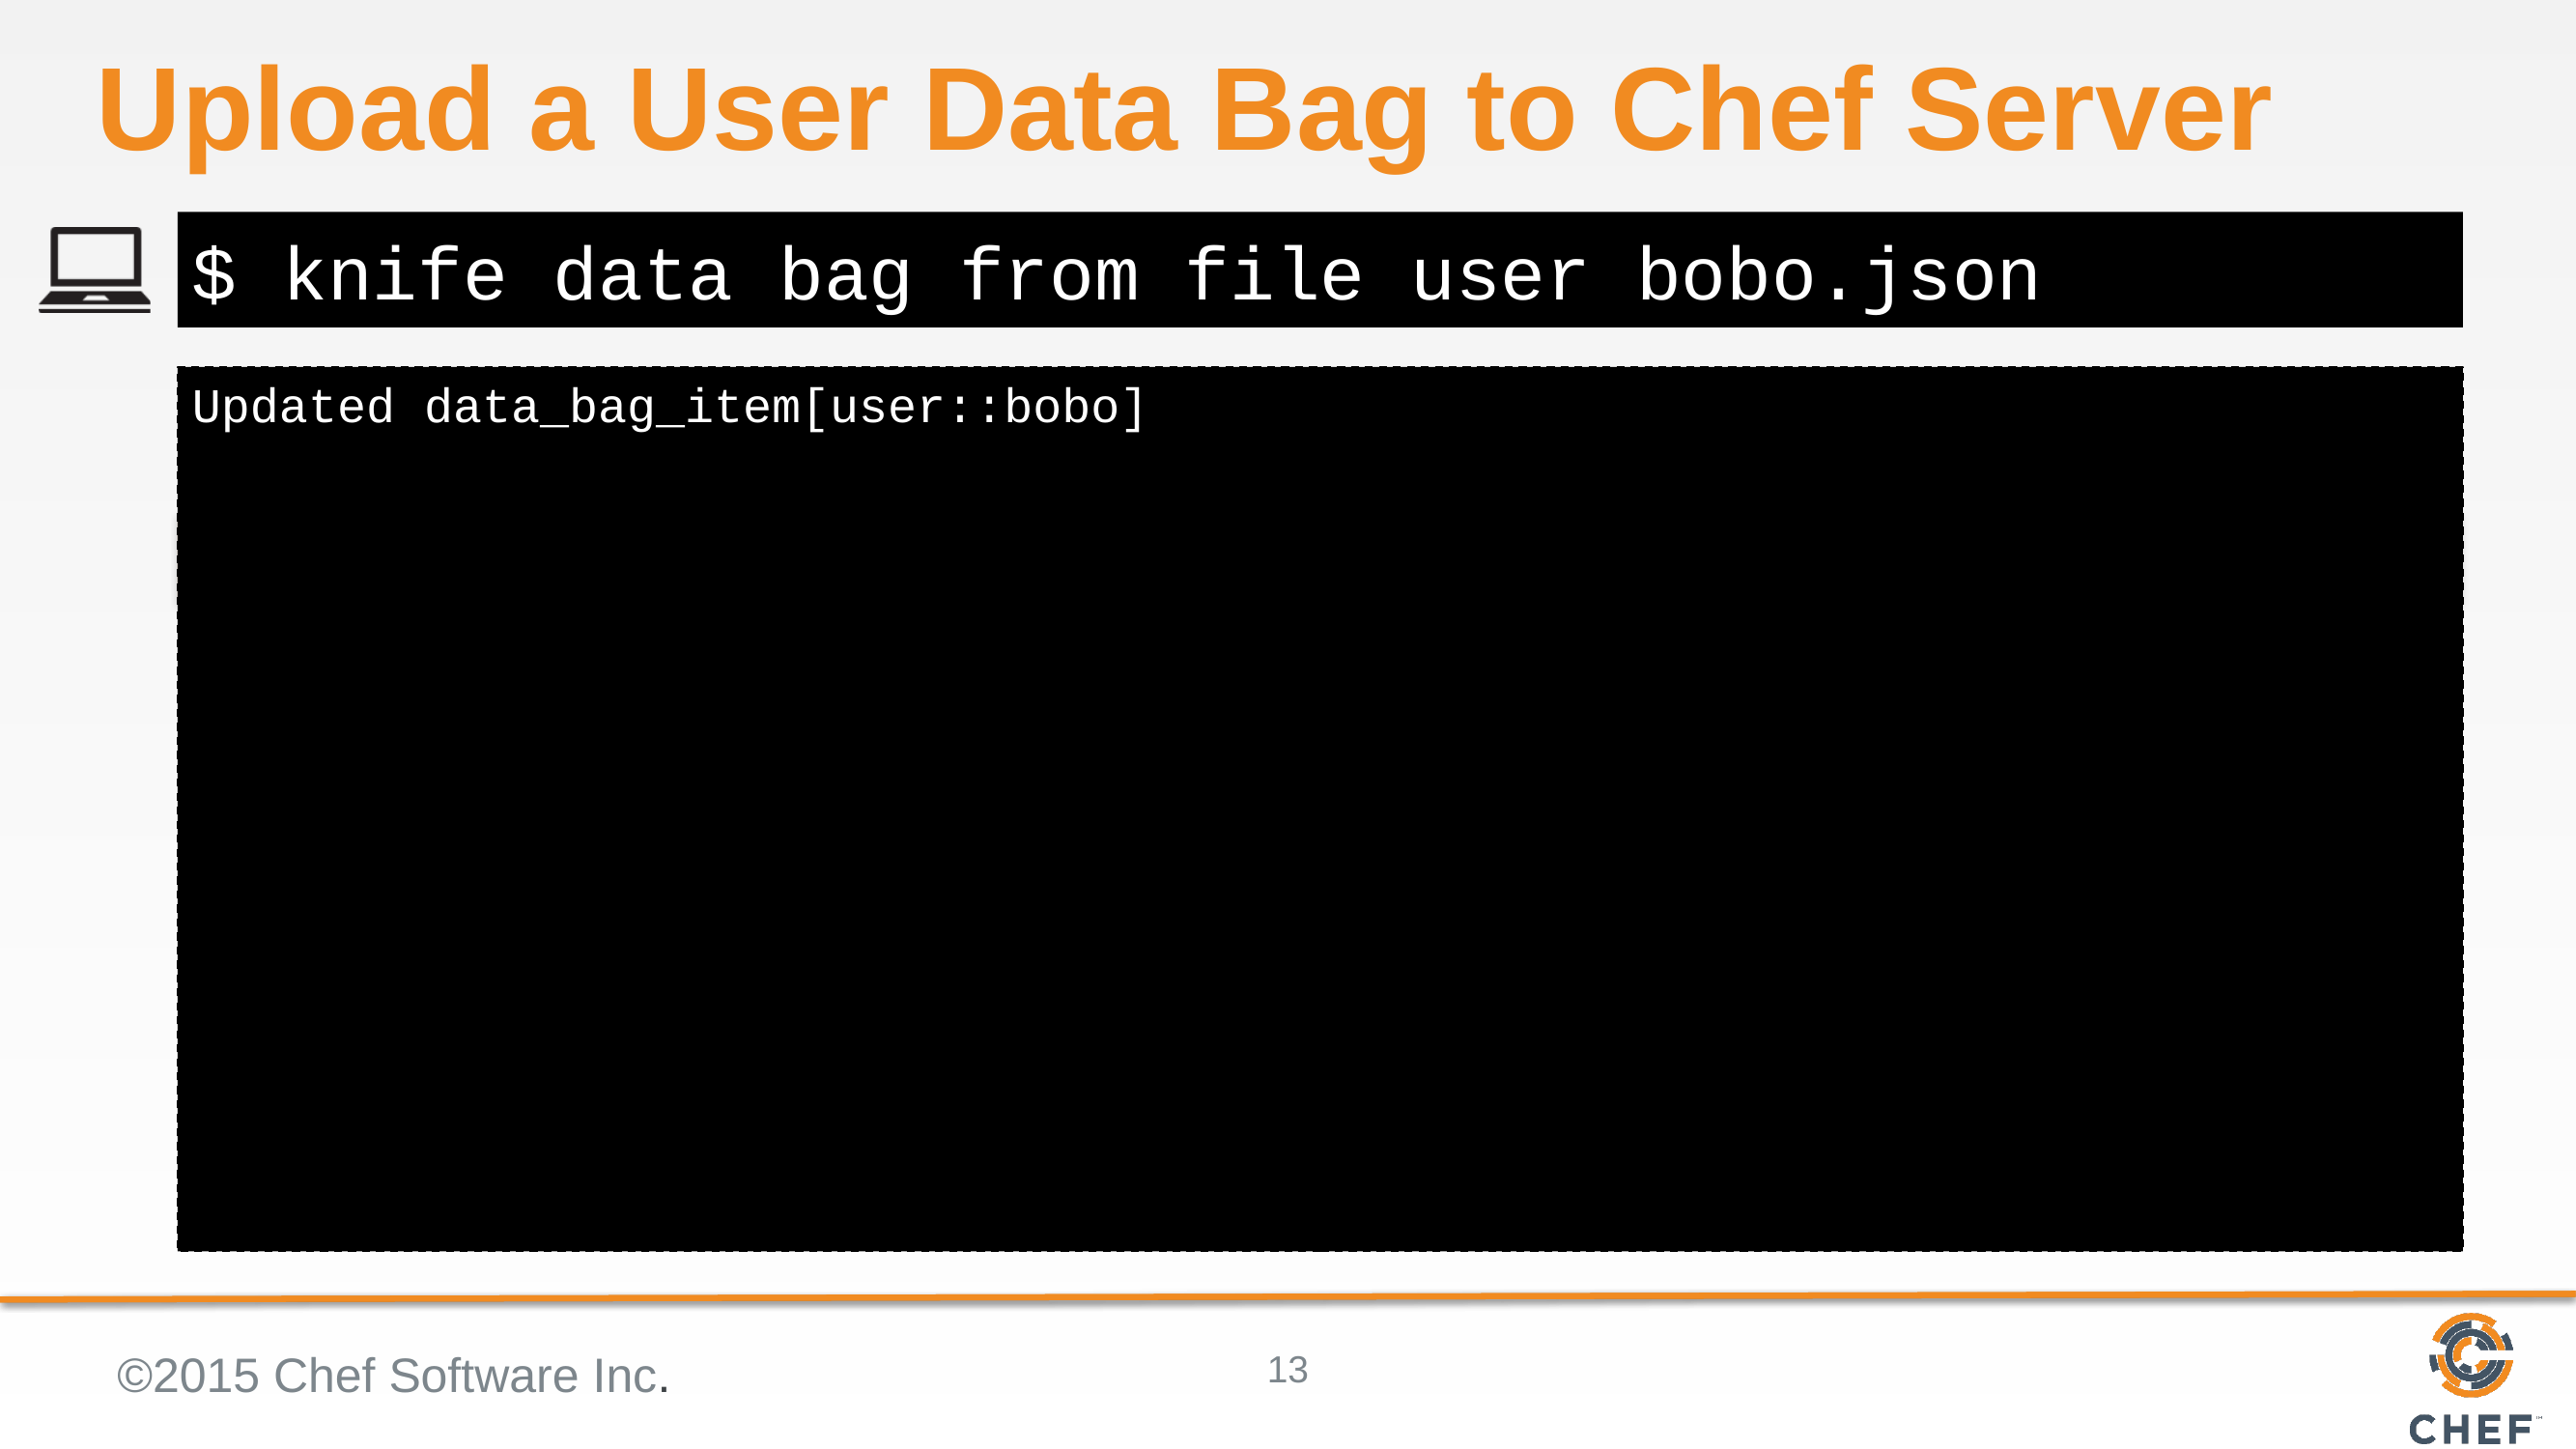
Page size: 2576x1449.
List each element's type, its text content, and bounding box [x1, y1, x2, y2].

footer ©2015 Chef Software Inc. [102, 1336, 948, 1418]
list $ knife data bag from file user bobo.json [177, 212, 2463, 327]
slide_number 13 [1172, 1338, 1403, 1416]
list Updated data_bag_item[user::bobo] [177, 366, 2464, 1252]
picture [2399, 1297, 2550, 1449]
title Upload a User Data Bag to Chef Server [96, 48, 2463, 180]
